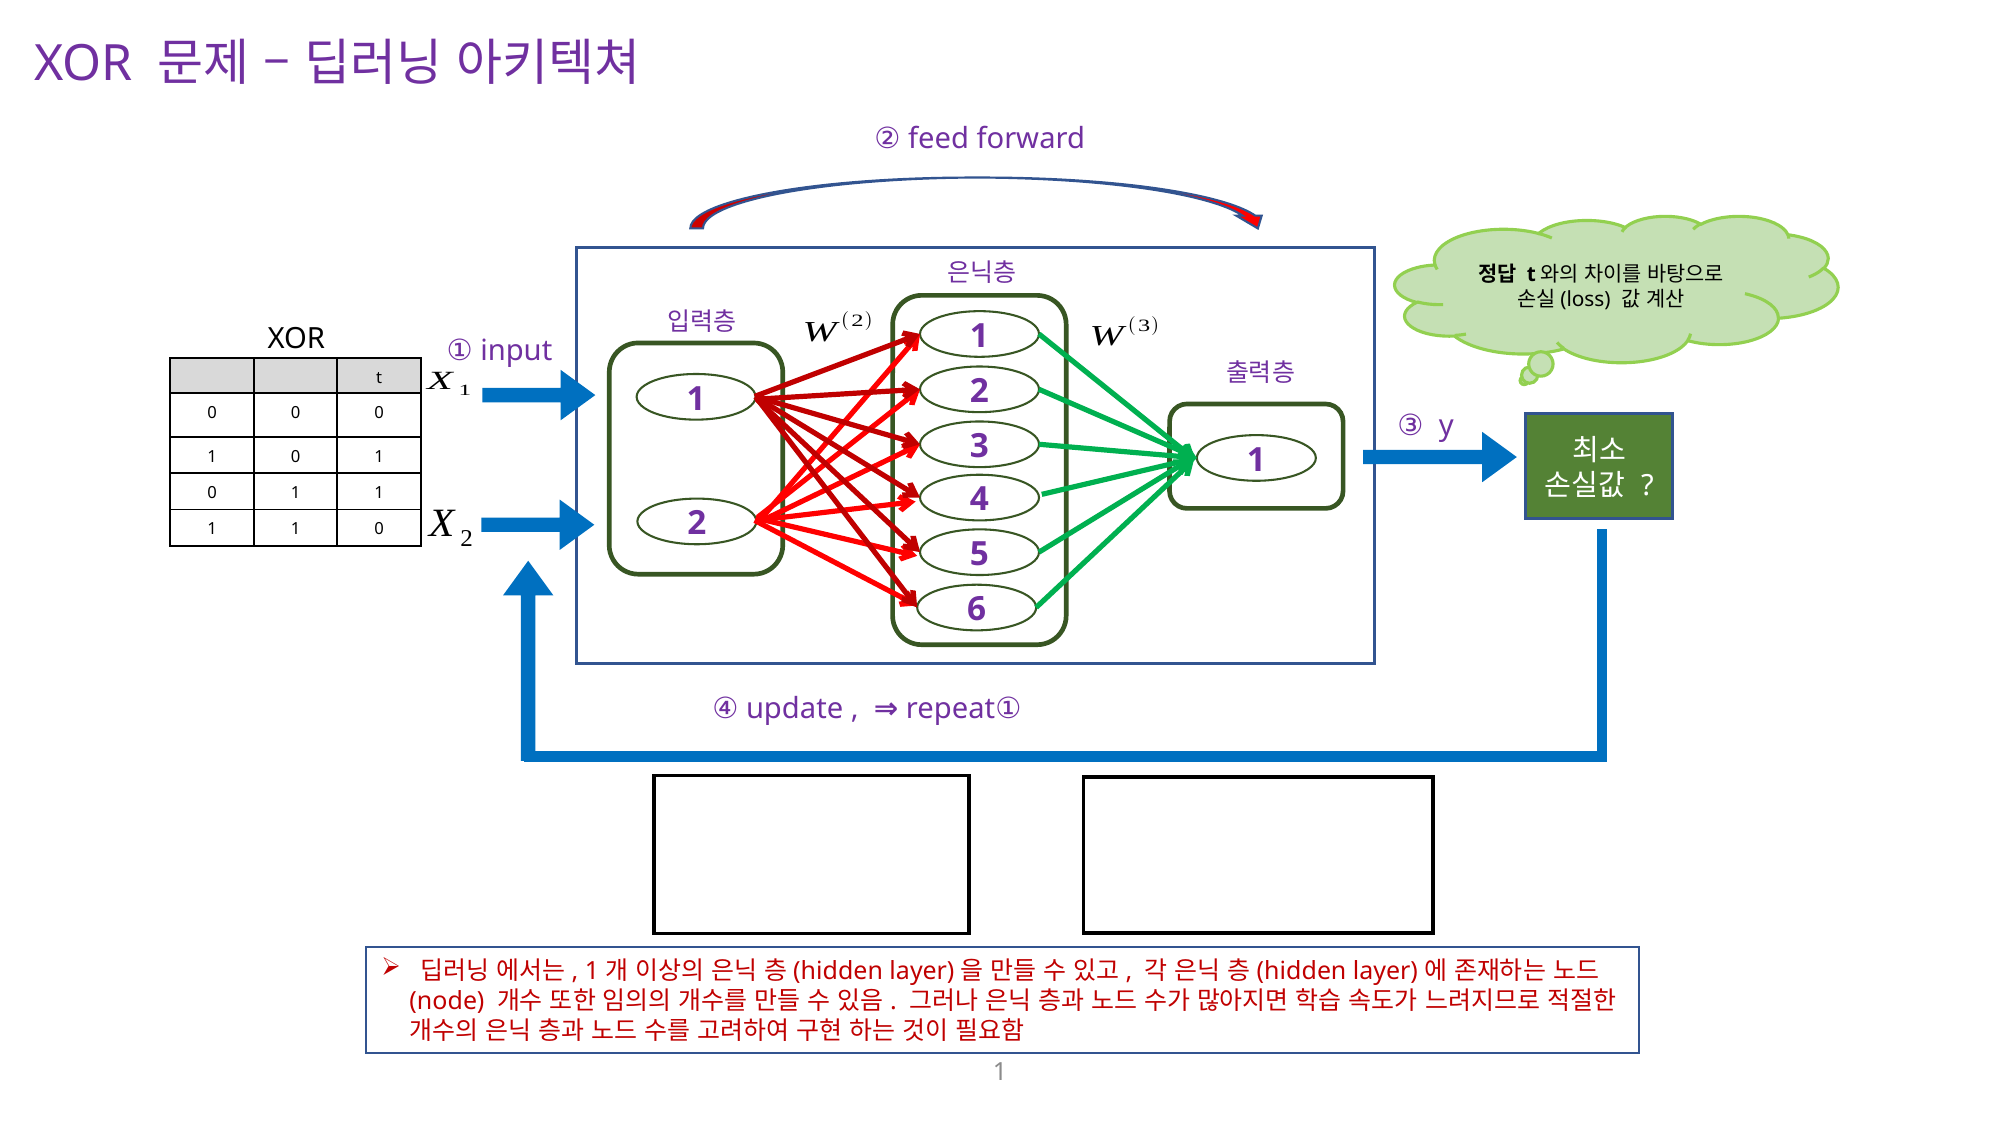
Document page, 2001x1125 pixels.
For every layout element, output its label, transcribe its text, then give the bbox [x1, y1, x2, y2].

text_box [1038, 333, 1196, 460]
text_box [1363, 431, 1517, 483]
text_box 최소 손실값 ? [1525, 413, 1674, 520]
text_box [755, 396, 918, 608]
text_box 2 [920, 365, 1038, 414]
text_box XOR 문제 – 딥러닝 아키텍쳐 [19, 23, 1535, 98]
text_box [754, 333, 920, 397]
text_box [482, 369, 596, 421]
text_box ① input [431, 324, 568, 374]
text_box [920, 341, 1038, 383]
text_box ③ y [1382, 399, 1469, 449]
text_box [891, 294, 1068, 333]
text_box 4 [920, 473, 1036, 522]
text_box 2 [636, 497, 755, 546]
text_box ② feed forward [859, 112, 1101, 163]
text_box 은닉층 [932, 248, 1032, 294]
text_box 3 [920, 420, 1038, 469]
text_box [920, 504, 1036, 546]
text_box [891, 608, 1068, 646]
text_box 1 [919, 310, 1040, 358]
text_box 6 [916, 583, 1037, 632]
text_box [575, 246, 1376, 664]
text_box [1036, 459, 1195, 608]
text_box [1038, 460, 1190, 553]
text_box [503, 560, 554, 761]
text_box 정답 t와의 차이를 바탕으로 손실(loss) 값 계산 [1393, 215, 1840, 386]
text_box [481, 499, 595, 550]
text_box [920, 396, 1038, 438]
text_box 딥러닝 에서는, 1개 이상의 은닉 층(hidden layer)을 만들 수 있고, 각 은닉 층(hidden layer)에 존재하는 노드(node) 개수 또한 임의의 개수를 만들 수 있음. 그러나 은닉 층과 노드 수가 많아지면 학습 속도가 느려지므로 적절한 개수의 은닉 층과 노드 수를 고려하여 구현 하는 것이 필요함 [365, 946, 1640, 1054]
text_box XOR [252, 311, 341, 362]
text_box [689, 176, 1264, 230]
text_box [920, 451, 1038, 491]
text_box [918, 553, 1036, 601]
text_box 출력층 [1211, 348, 1310, 394]
text_box 입력층 [652, 298, 752, 344]
text_box 1 [635, 372, 755, 421]
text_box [756, 389, 920, 396]
text_box 1 [1197, 434, 1317, 482]
text_box 5 [919, 528, 1036, 577]
footer 1 [662, 1054, 1338, 1103]
text_box [608, 341, 755, 576]
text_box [1041, 458, 1197, 495]
text_box [1195, 402, 1345, 510]
